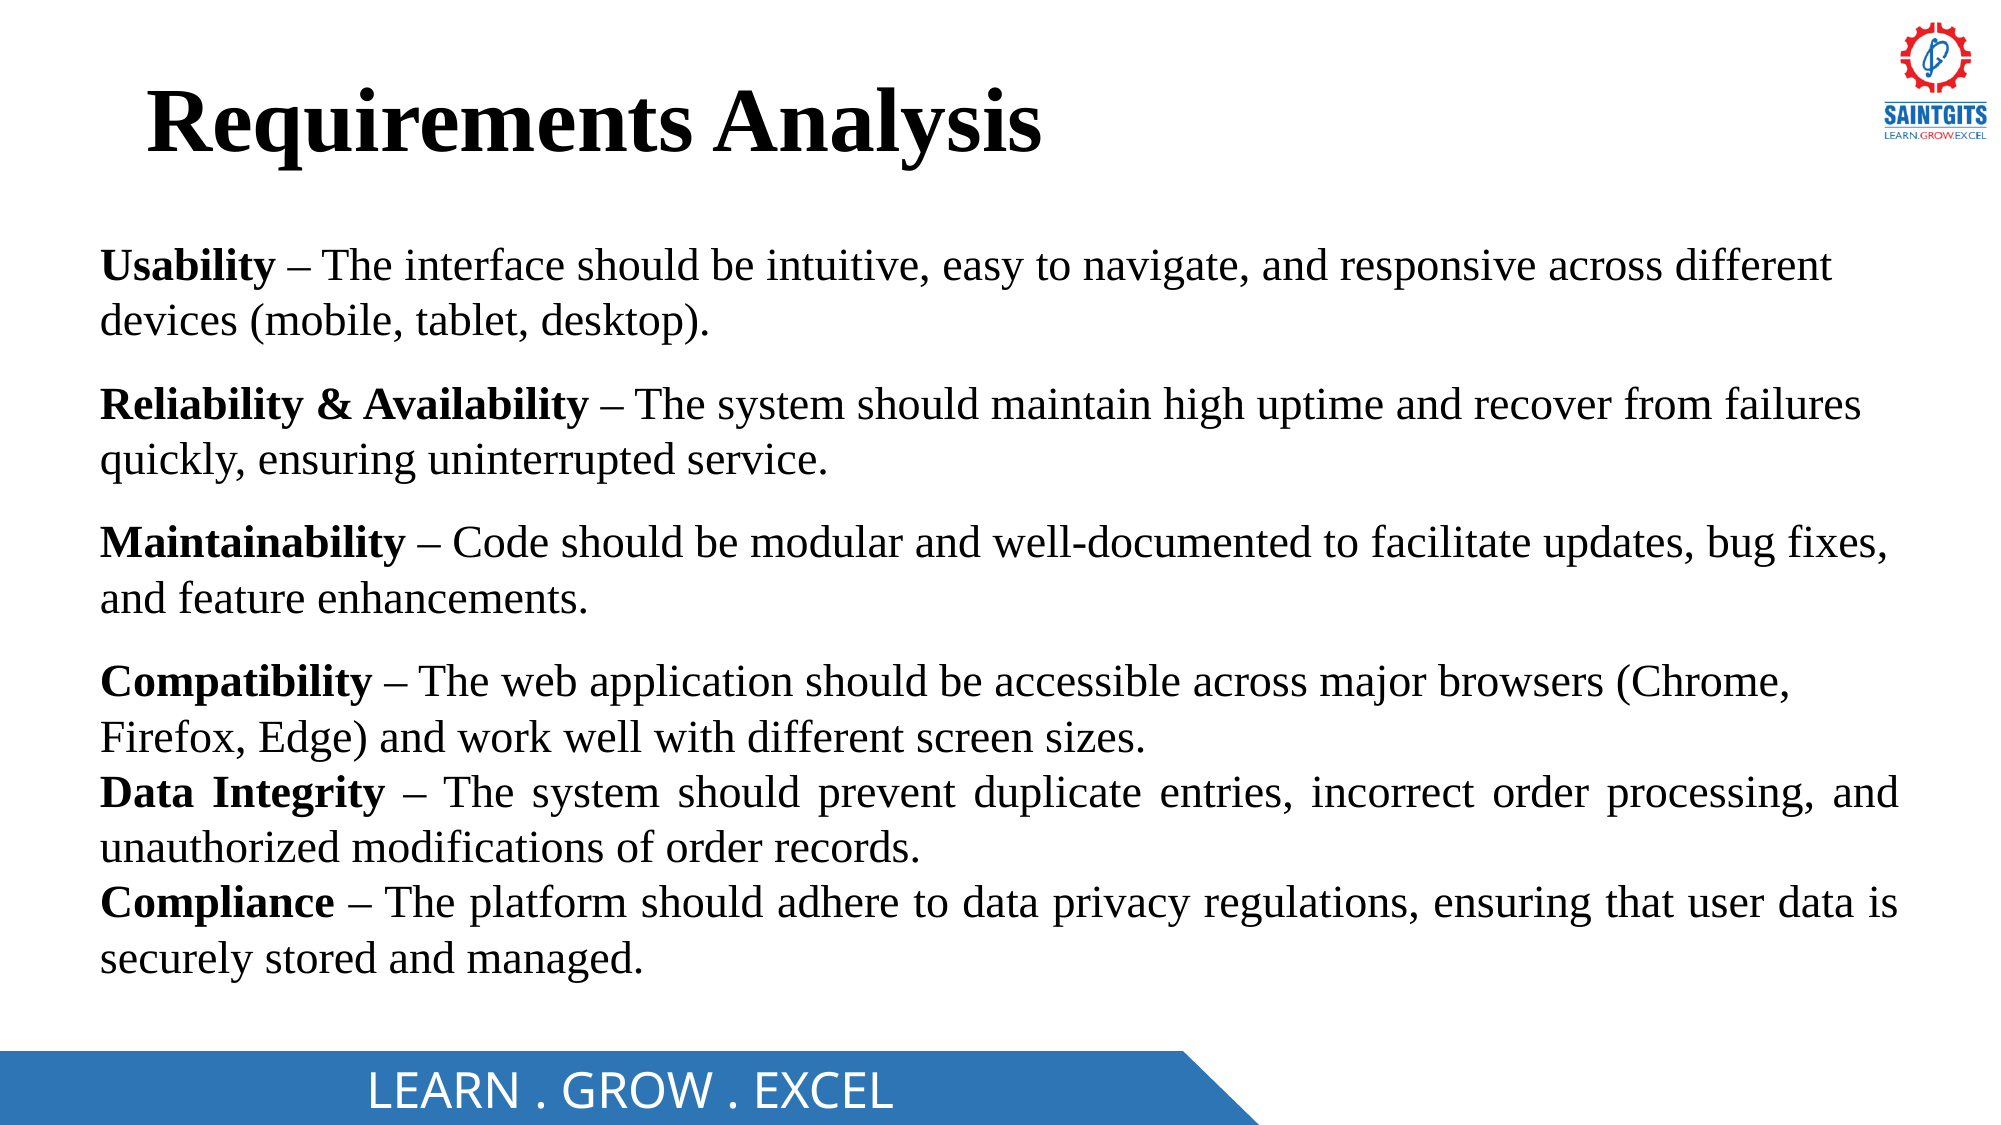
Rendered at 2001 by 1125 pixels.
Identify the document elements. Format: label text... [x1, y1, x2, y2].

picture [1884, 22, 1987, 139]
title Requirements Analysis [137, 59, 1082, 176]
list Usability – The interface should be intuitive, easy to navigate, and responsive across different devices (mobile, tablet, desktop). Reliability & Availability – The system should maintain high uptime and recover from failures quickly, ensuring uninterrupted service. Maintainability – Code should be modular and well-documented to facilitate updates, bug fixes, and feature enhancements. Compatibility – The web application should be accessible across major browsers (Chrome, Firefox, Edge) and work well with different screen sizes. Data Integrity – The system should prevent duplicate entries, incorrect order processing, and unauthorized modifications of order records. Compliance – The platform should adhere to data privacy regulations, ensuring that user data is securely stored and managed. [99, 234, 1900, 990]
text_box LEARN . GROW . EXCEL [0, 1051, 1260, 1125]
